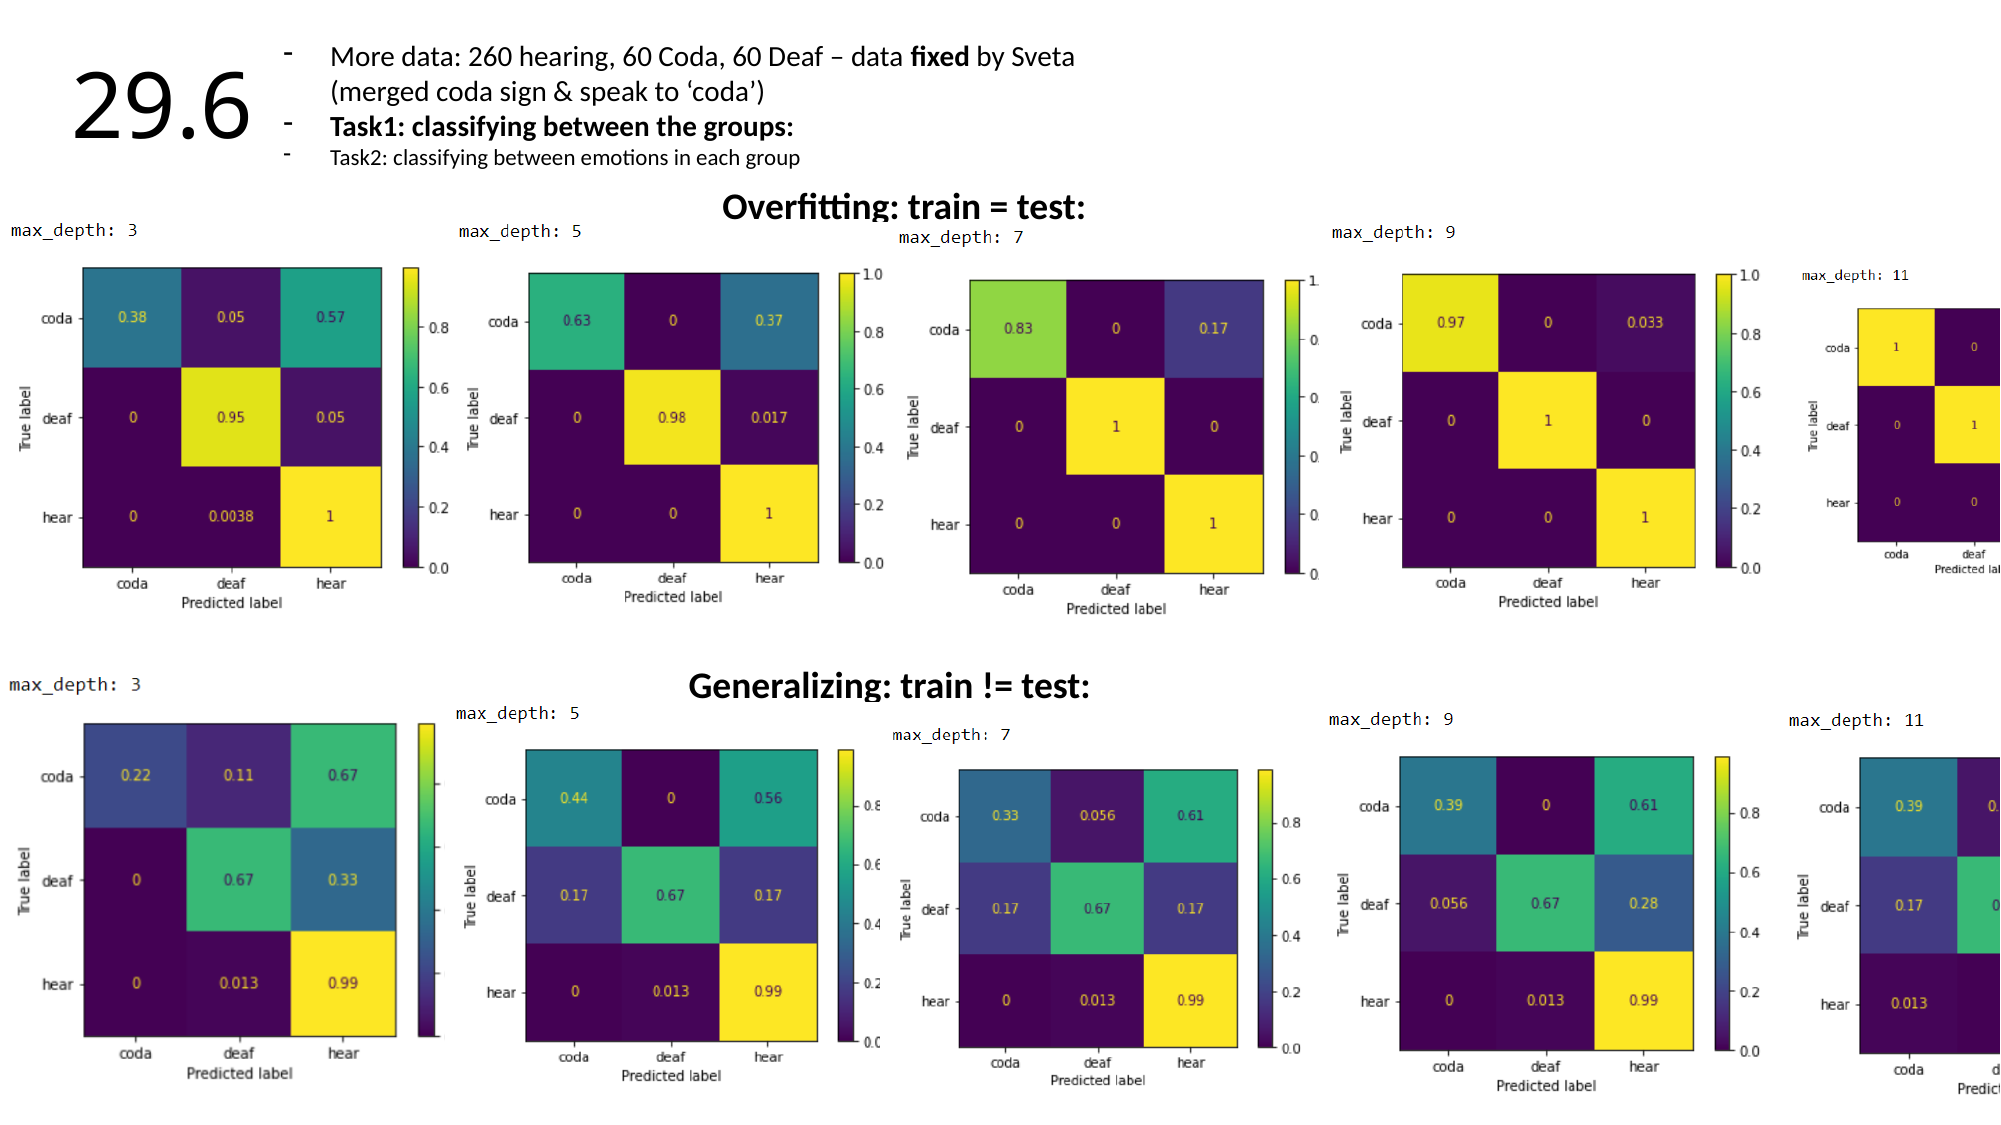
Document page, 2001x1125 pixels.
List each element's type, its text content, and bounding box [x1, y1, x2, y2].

picture [1789, 266, 2000, 580]
text_box More data: 260 hearing, 60 Coda, 60 Deaf – data fixed by Sveta (merged coda sign & speak to ‘coda’) Task1: classifying between the groups: Task2: classifying between emotions in each group [268, 30, 1131, 178]
text_box Generalizing: train != test: [673, 653, 1137, 713]
text_box Overfitting: train = test: [707, 178, 1131, 228]
picture [0, 676, 1314, 1096]
picture [1318, 710, 1773, 1100]
picture [5, 221, 1779, 624]
picture [1781, 710, 2000, 1100]
title 29.6 [56, 0, 1782, 218]
